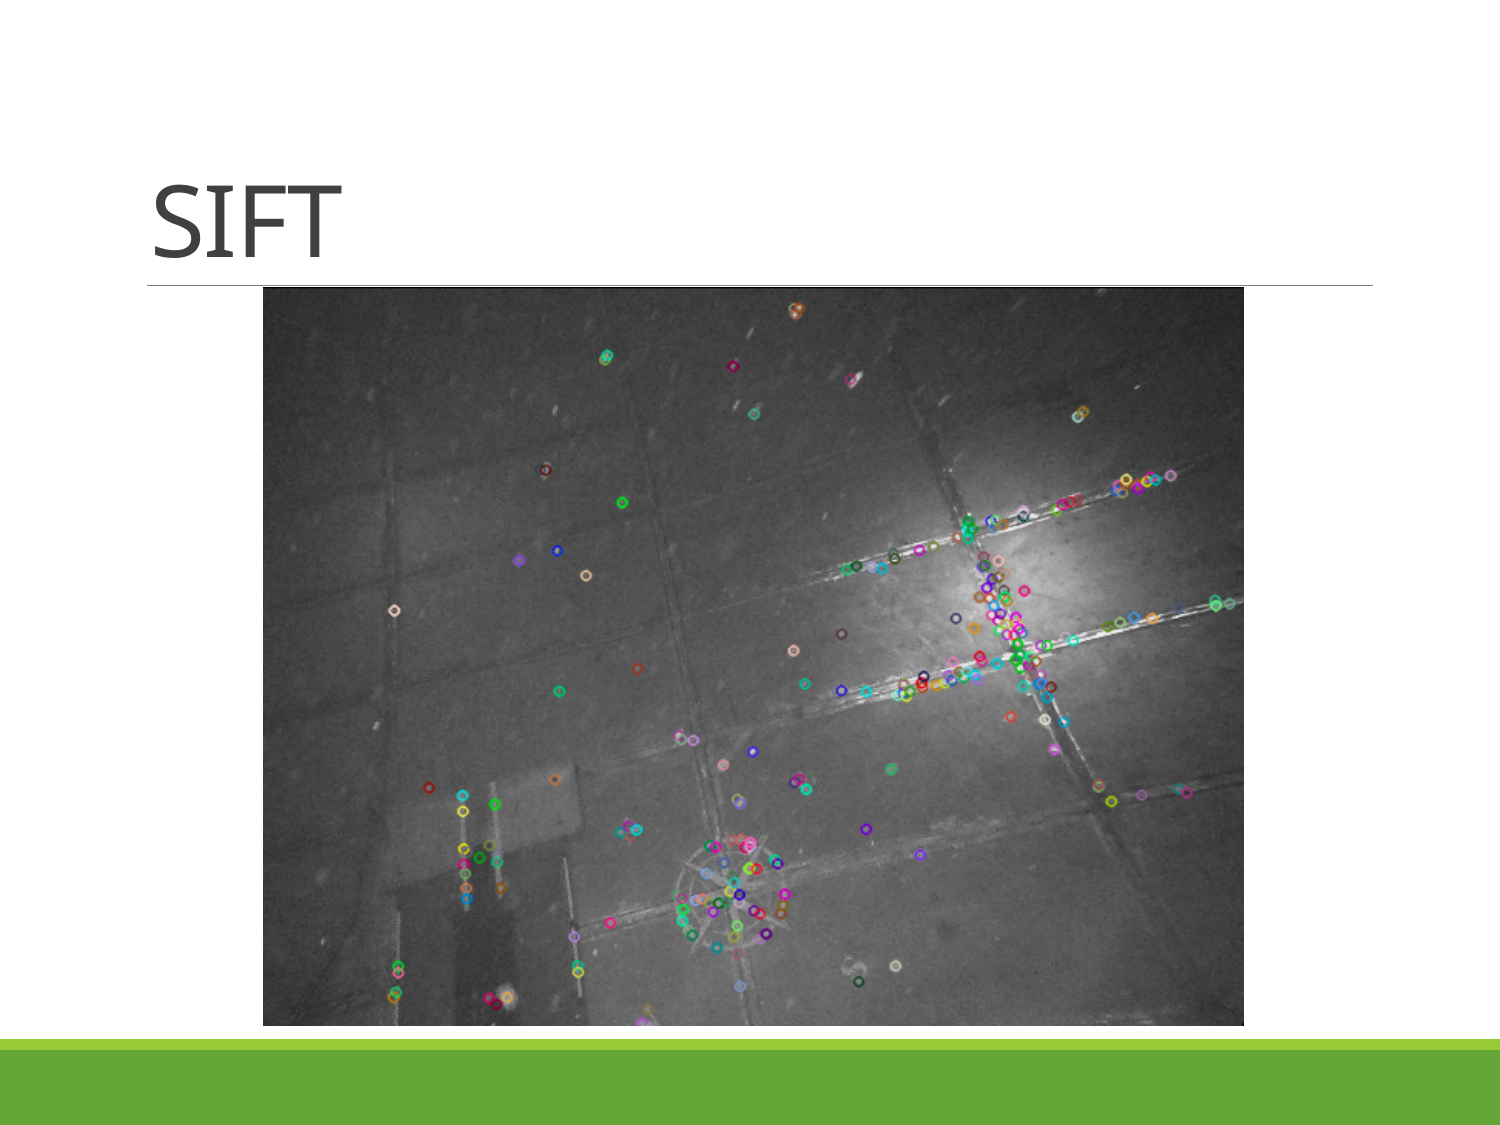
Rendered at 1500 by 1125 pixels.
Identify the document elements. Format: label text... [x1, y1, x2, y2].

title SIFT [135, 47, 1373, 285]
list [263, 286, 1245, 1026]
